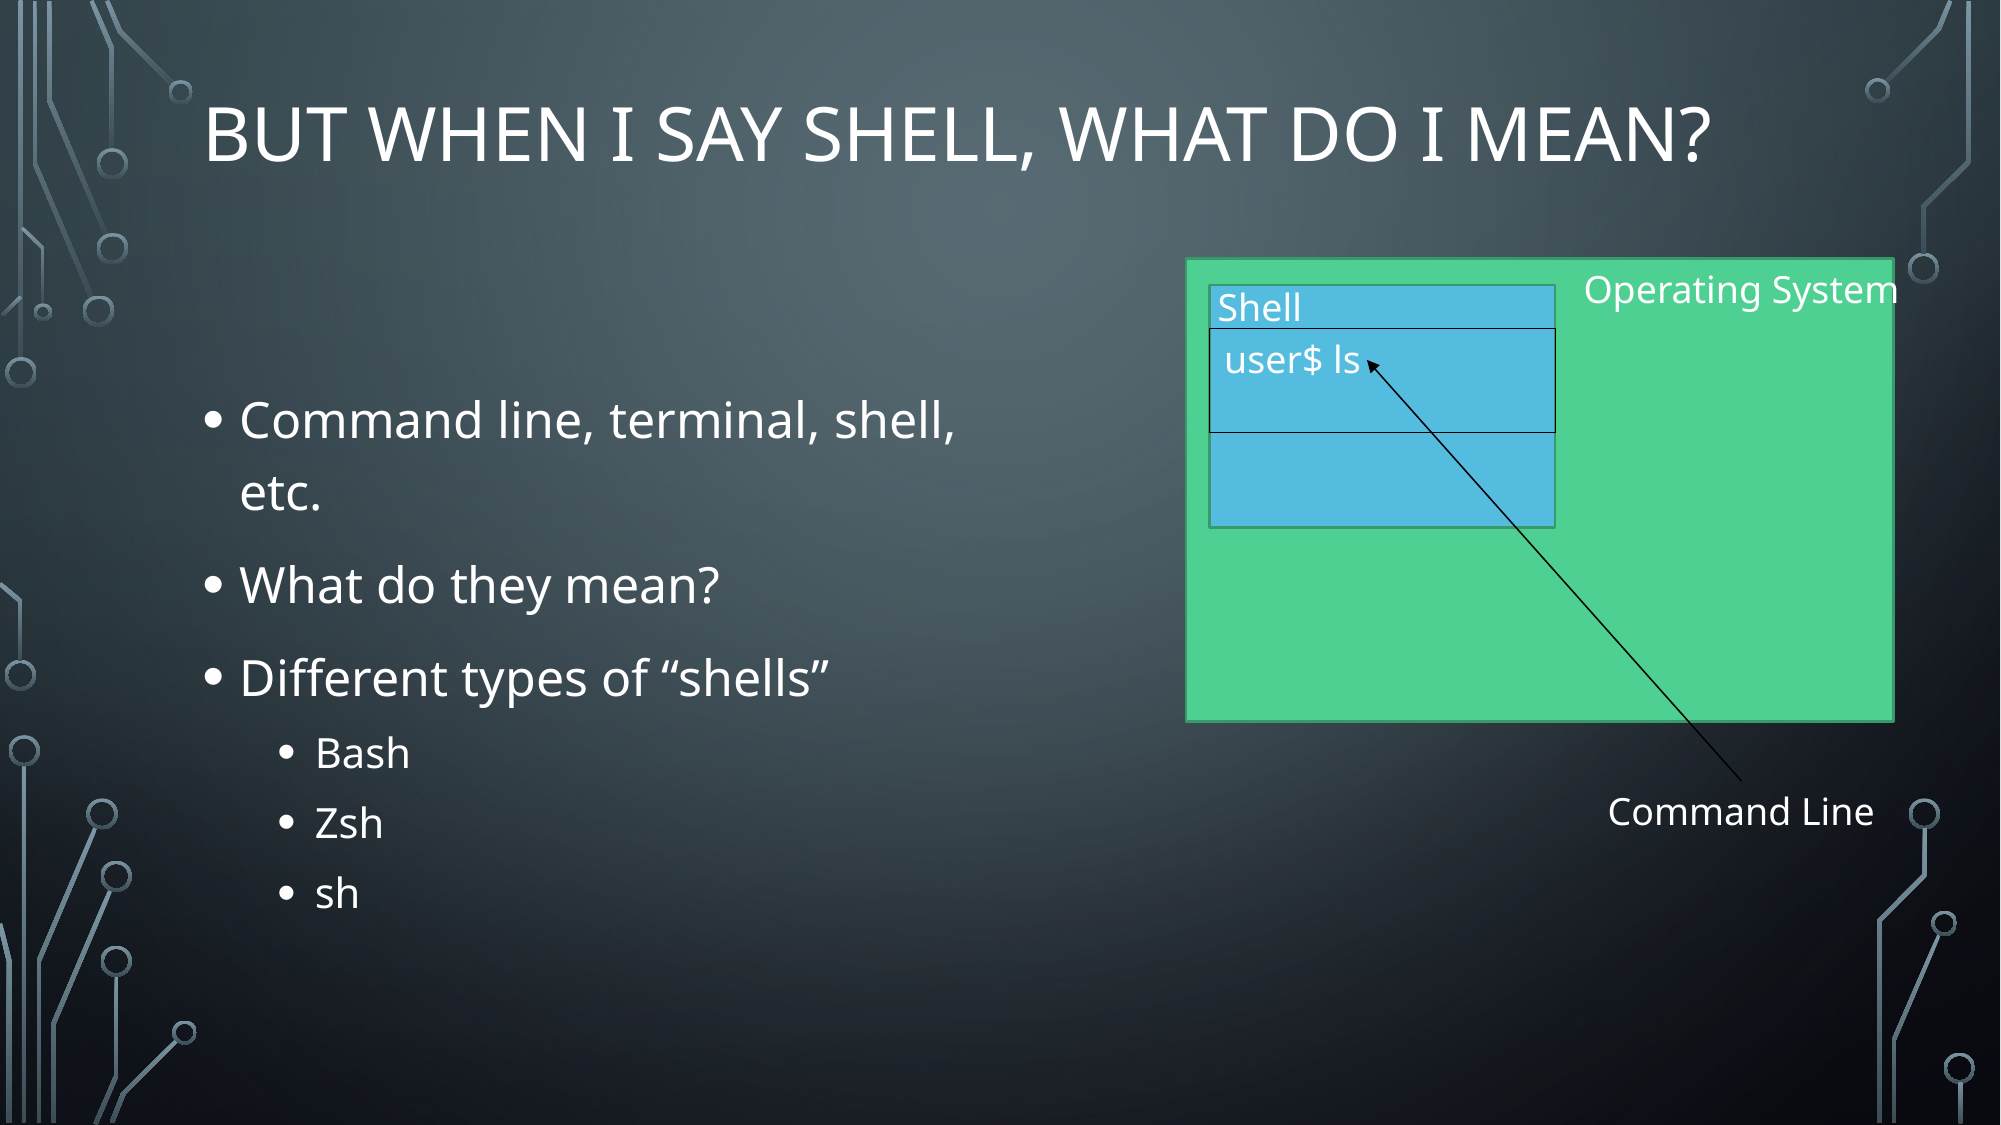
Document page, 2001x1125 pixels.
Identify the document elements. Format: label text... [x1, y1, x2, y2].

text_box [1366, 359, 1742, 782]
text_box user$ ls [1209, 328, 1556, 433]
list Command line, terminal, shell, etc. What do they mean? Different types of “shells” Bash Zsh sh [187, 369, 1000, 950]
text_box Operating System [1568, 258, 1915, 319]
text_box Command Line [1592, 781, 1890, 841]
text_box [1317, 284, 1556, 328]
text_box [1208, 336, 1366, 529]
text_box Shell [1202, 276, 1317, 336]
text_box [1185, 257, 1895, 723]
title But When I say shell, What do I mean? [187, 16, 1813, 259]
